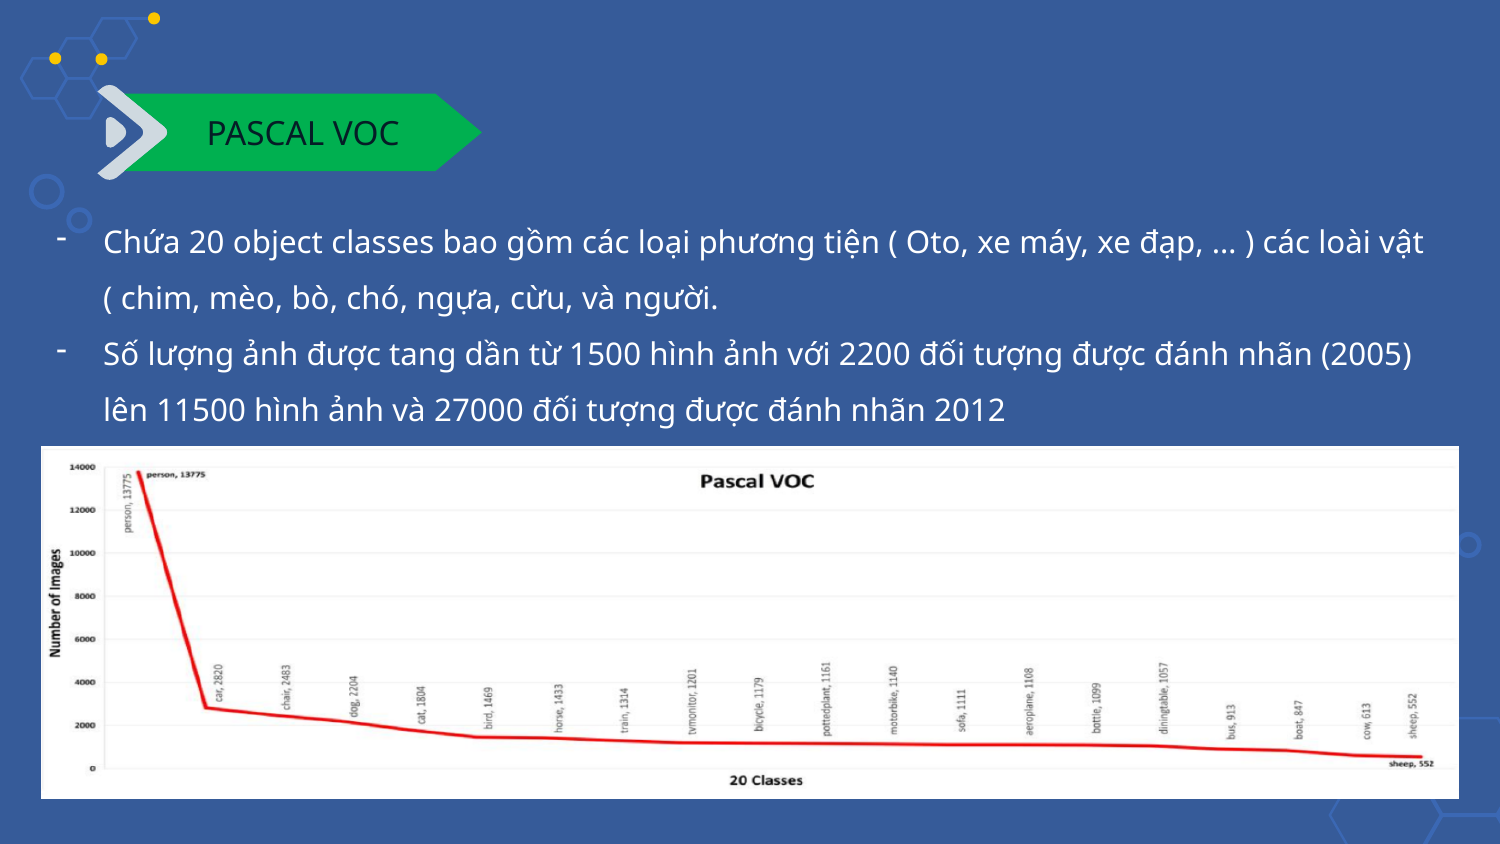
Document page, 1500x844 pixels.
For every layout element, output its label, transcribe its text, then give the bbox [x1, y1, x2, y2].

text_box Chứa 20 object classes bao gồm các loại phương tiện ( Oto, xe máy, xe đạp, … ) các loài vật ( chim, mèo, bò, chó, ngựa, cừu, và người. Số lượng ảnh được tang dần từ 1500 hình ảnh với 2200 đối tượng được đánh nhãn (2005) lên 11500 hình ảnh và 27000 đối tượng được đánh nhãn 2012 [41, 188, 1478, 540]
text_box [97, 84, 483, 181]
text_box [725, 396, 775, 445]
picture [41, 446, 1459, 799]
